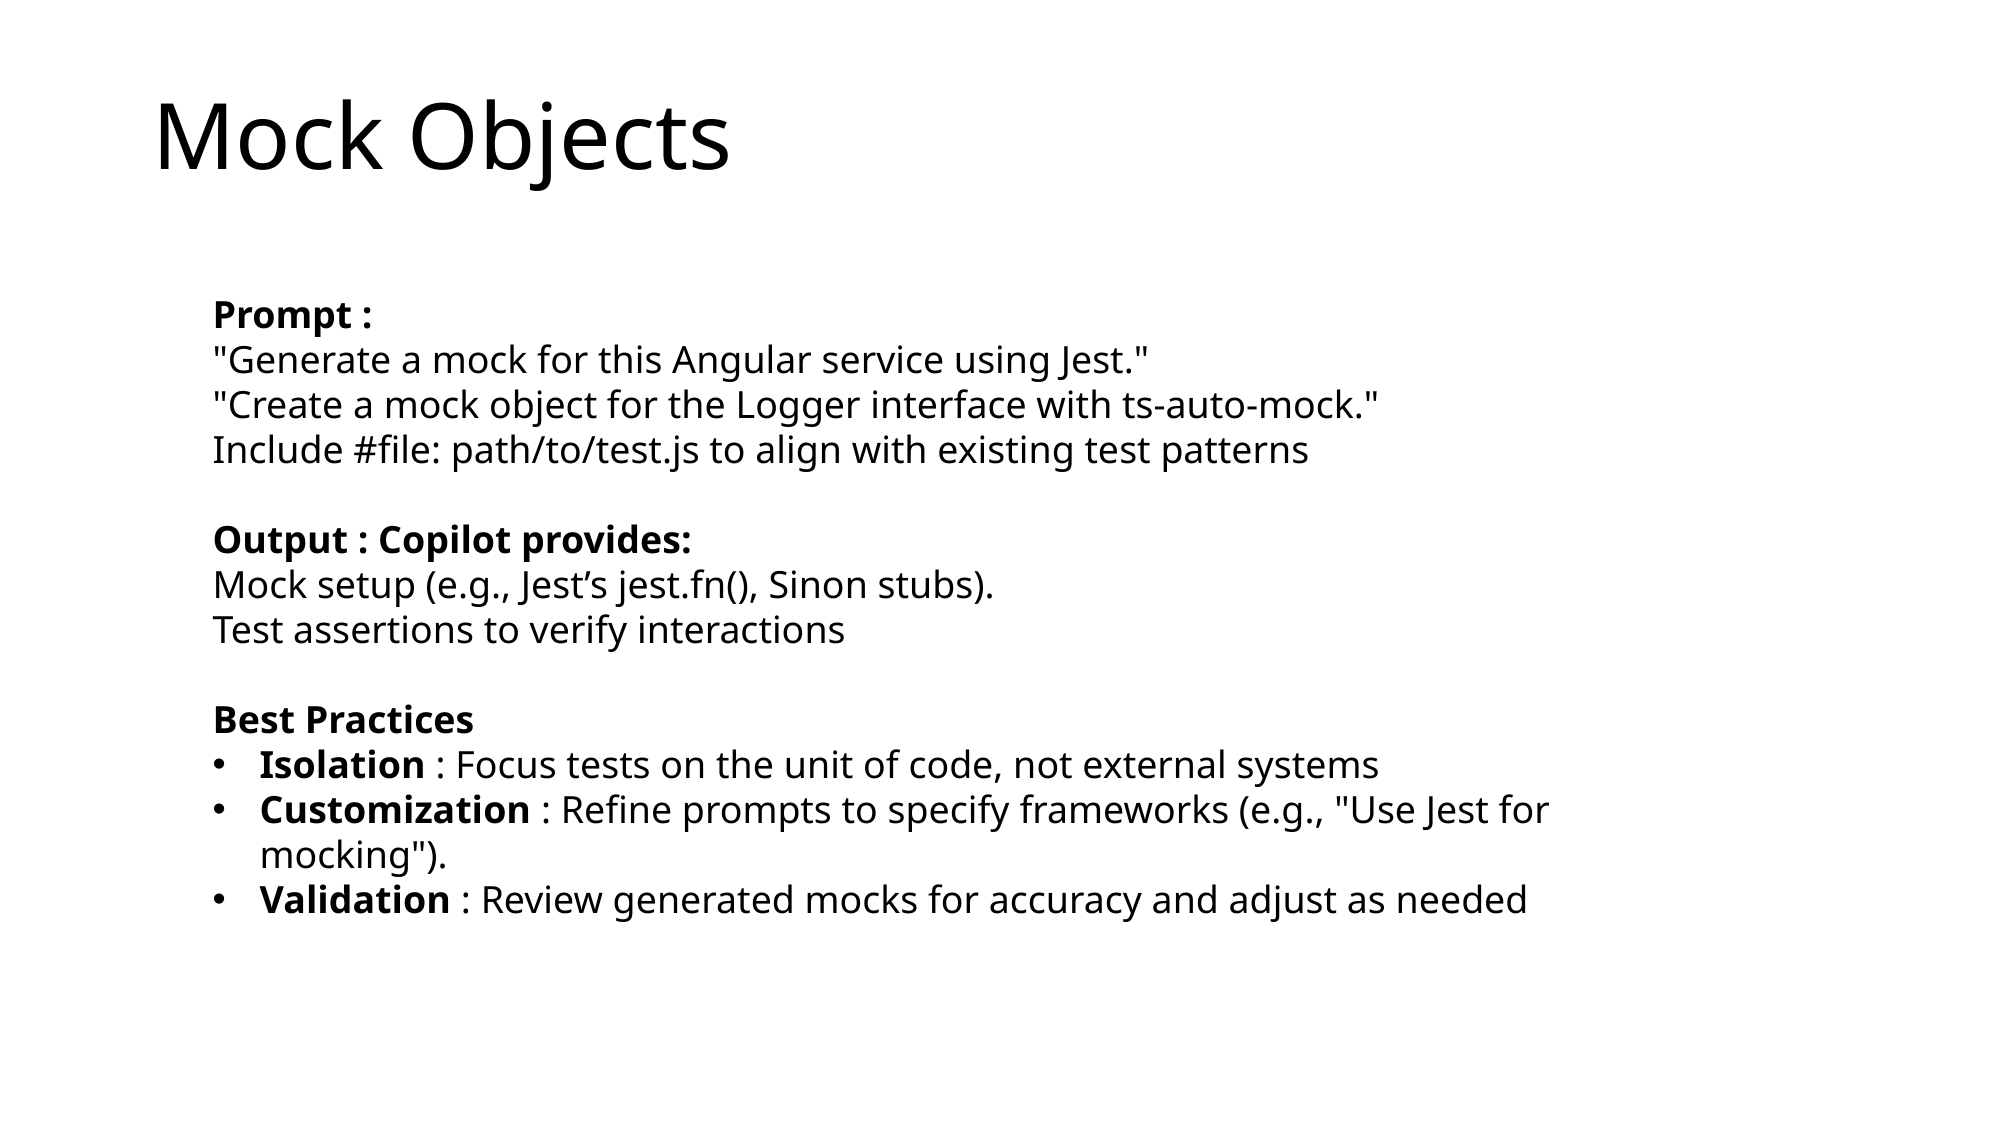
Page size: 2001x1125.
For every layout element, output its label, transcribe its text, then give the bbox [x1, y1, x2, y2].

title Mock Objects [137, 59, 1863, 220]
text_box Prompt : "Generate a mock for this Angular service using Jest." "Create a mock object for the Logger interface with ts-auto-mock." Include #file: path/to/test.js to align with existing test patterns Output : Copilot provides: Mock setup (e.g., Jest’s jest.fn(), Sinon stubs). Test assertions to verify interactions Best Practices Isolation : Focus tests on the unit of code, not external systems Customization : Refine prompts to specify frameworks (e.g., "Use Jest for mocking"). Validation : Review generated mocks for accuracy and adjust as needed [197, 283, 1655, 974]
